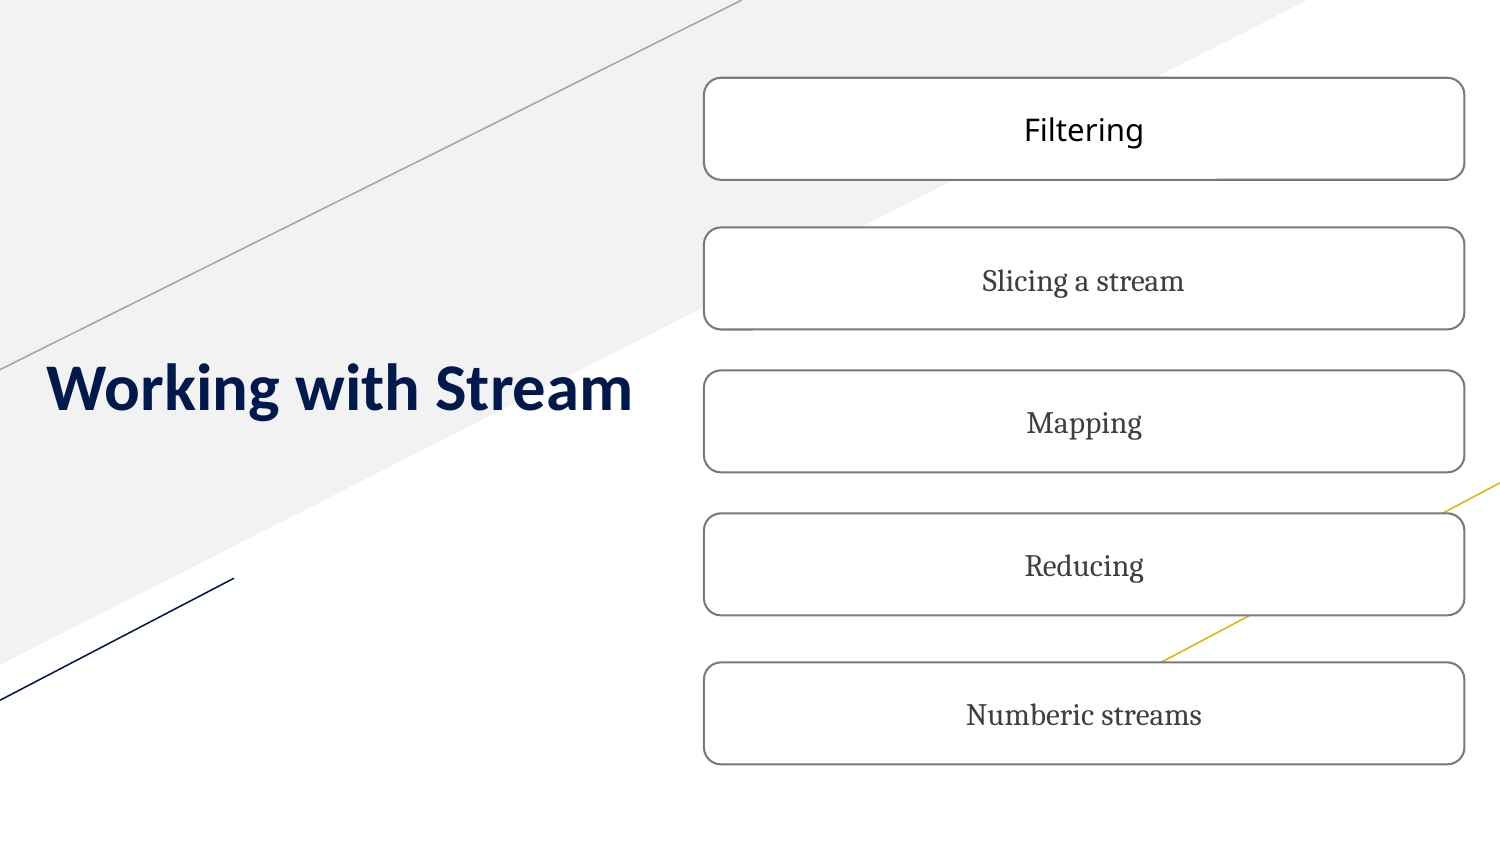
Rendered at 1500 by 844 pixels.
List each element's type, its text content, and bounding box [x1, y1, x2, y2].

title Working with Stream [35, 261, 689, 426]
text_box Mapping [703, 370, 1465, 473]
text_box Numberic streams [703, 662, 1465, 765]
text_box Filtering [703, 77, 1465, 180]
text_box Slicing a stream [703, 227, 1465, 330]
text_box Reducing [703, 513, 1465, 616]
